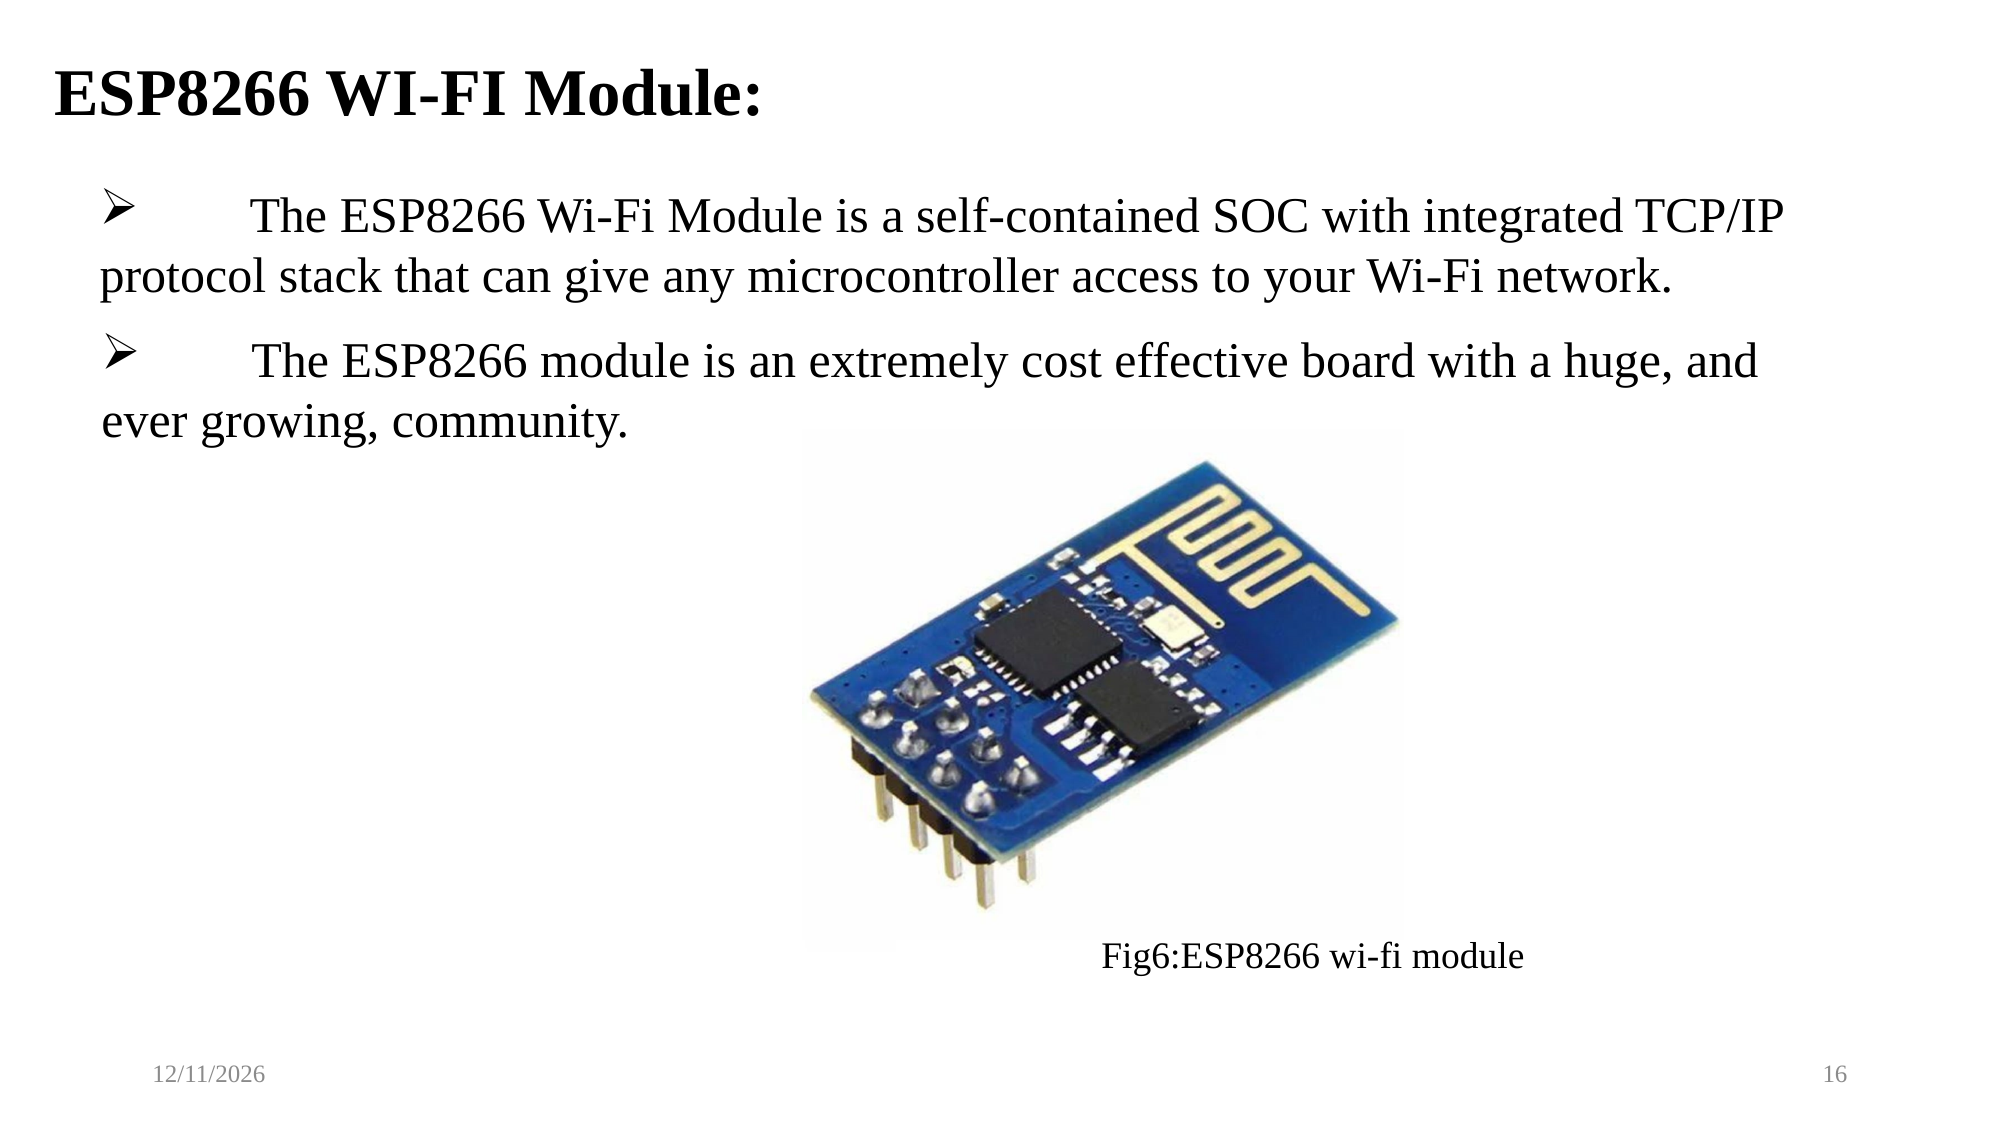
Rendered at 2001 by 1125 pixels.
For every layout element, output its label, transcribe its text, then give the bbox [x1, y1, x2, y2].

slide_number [137, 1042, 588, 1103]
slide_number 16 [1412, 1042, 1863, 1103]
text_box ESP8266 WI-FI Module: [39, 41, 1197, 217]
text_box Fig6:ESP8266 wi-fi module [1086, 923, 1562, 983]
text_box The ESP8266 module is an extremely cost effective board with a huge, and ever growing, community. [86, 319, 1799, 455]
picture [802, 429, 1404, 952]
text_box The ESP8266 Wi-Fi Module is a self-contained SOC with integrated TCP/IP protocol stack that can give any microcontroller access to your Wi-Fi network. [84, 174, 1867, 310]
